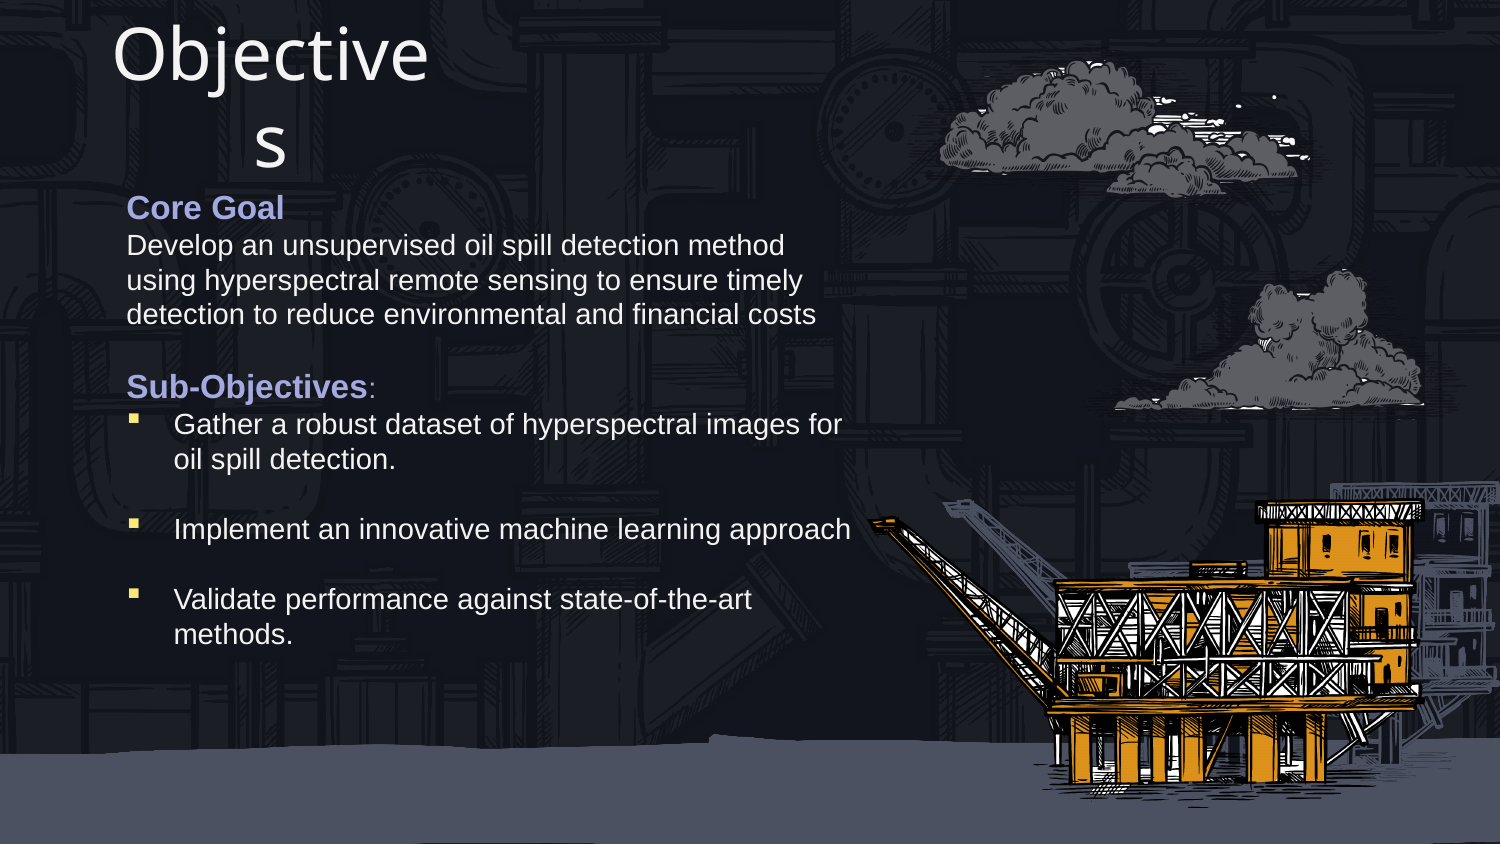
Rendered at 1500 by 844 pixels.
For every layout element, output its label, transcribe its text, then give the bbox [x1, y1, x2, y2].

text_box Objectives [79, 117, 463, 198]
picture [0, 480, 1500, 844]
picture [1080, 262, 1469, 423]
text_box [199, 454, 230, 541]
text_box Core Goal Develop an unsupervised oil spill detection method using hyperspectral remote sensing to ensure timely detection to reduce environmental and financial costs Sub-Objectives: Gather a robust dataset of hyperspectral images for oil spill detection. Implement an innovative machine learning approach Validate performance against state-of-the-art methods. [111, 178, 868, 658]
picture [907, 44, 1332, 205]
